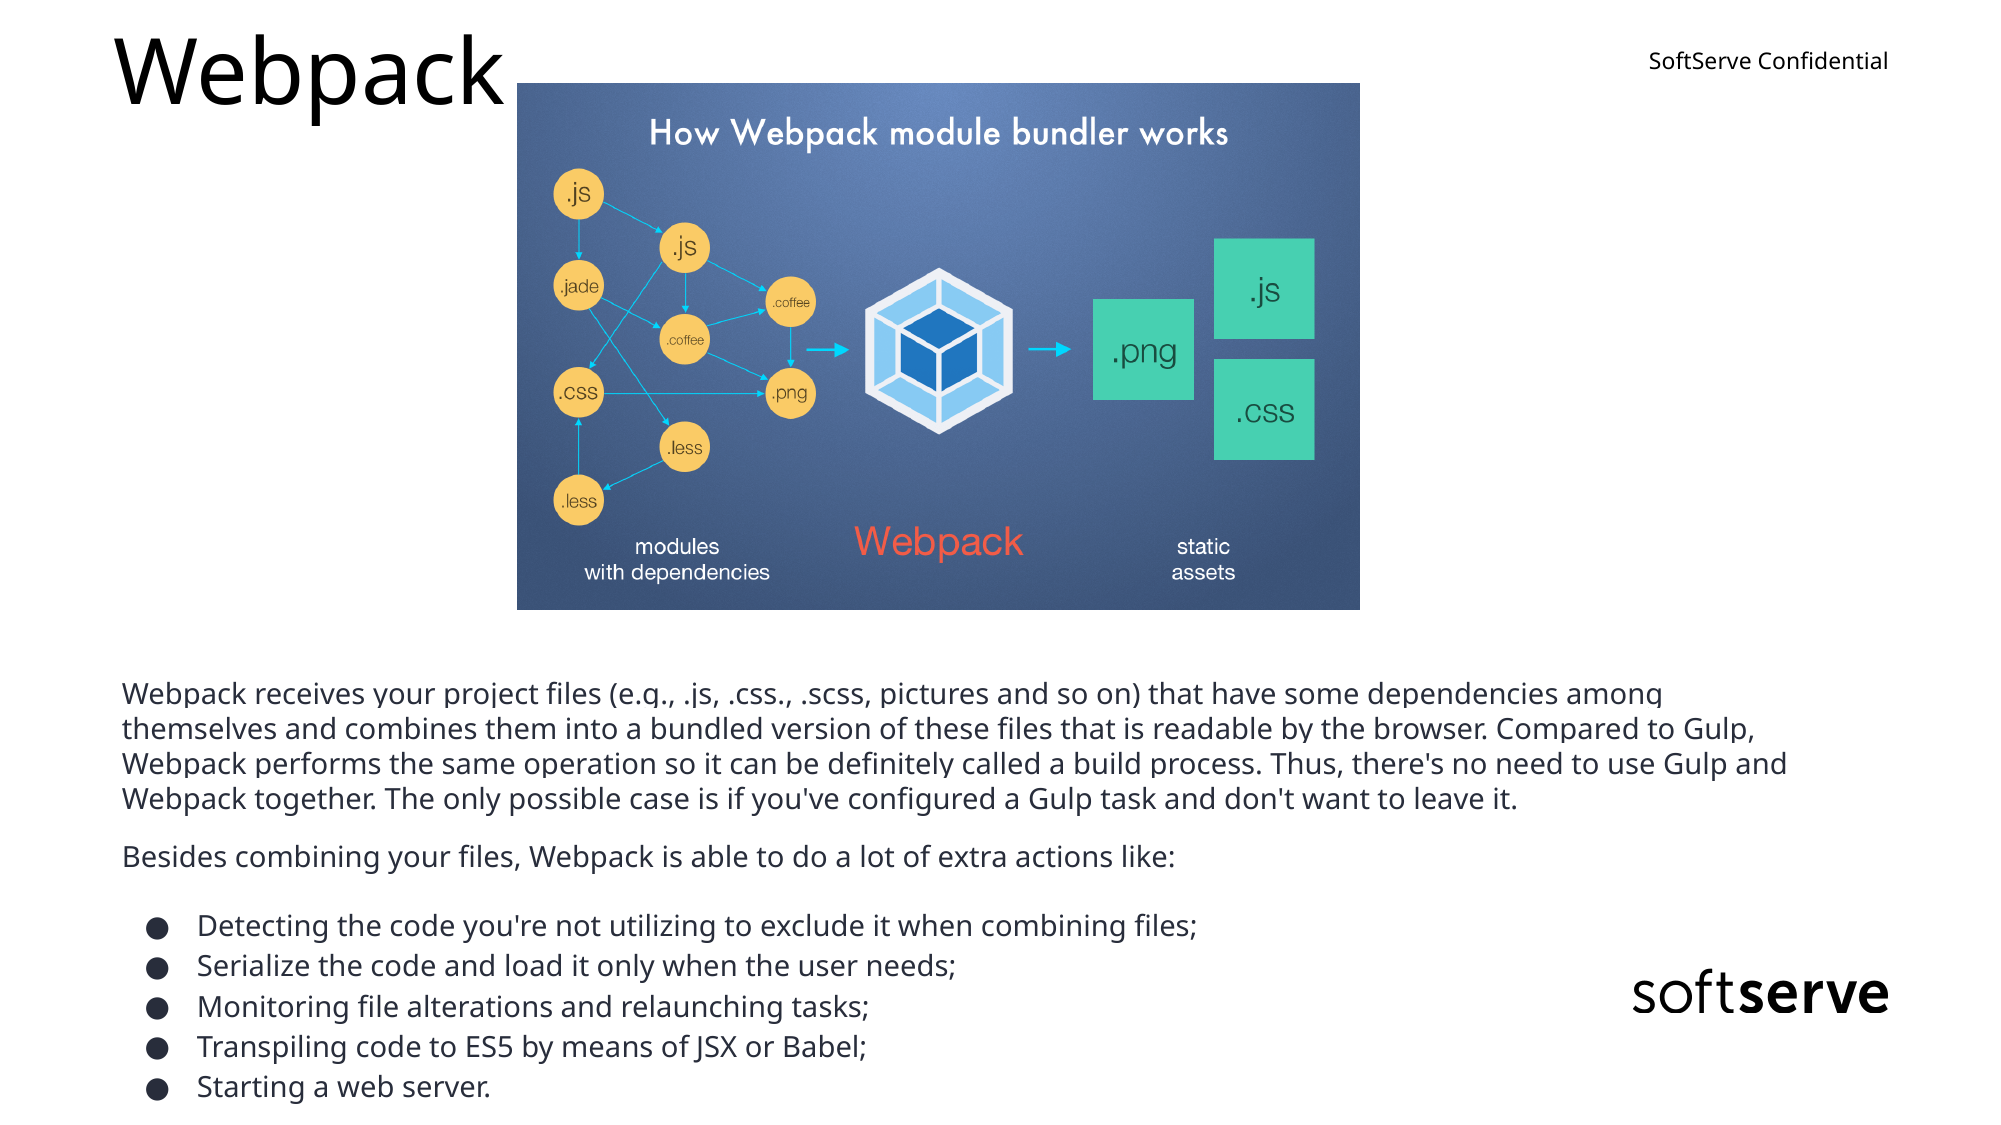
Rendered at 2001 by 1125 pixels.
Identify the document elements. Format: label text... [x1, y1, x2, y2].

picture [1841, 968, 1888, 1013]
text_box Webpack receives your project files (e.g., .js, .css., .scss, pictures and so on) that have some dependencies among themselves and combines them into a bundled version of these files that is readable by the browser. Compared to Gulp, Webpack performs the same operation so it can be definitely called a build process. Thus, there's no need to use Gulp and Webpack together. The only possible case is if you've configured a Gulp task and don't want to leave it. Besides combining your files, Webpack is able to do a lot of extra actions like: Detecting the code you're not utilizing to exclude it when combining files; Serialize the code and load it only when the user needs; Monitoring file alterations and relaunching tasks; Transpiling code to ES5 by means of JSX or Babel; Starting a web server. [106, 660, 1841, 1125]
title Webpack [113, 17, 1945, 131]
picture [517, 83, 1360, 611]
